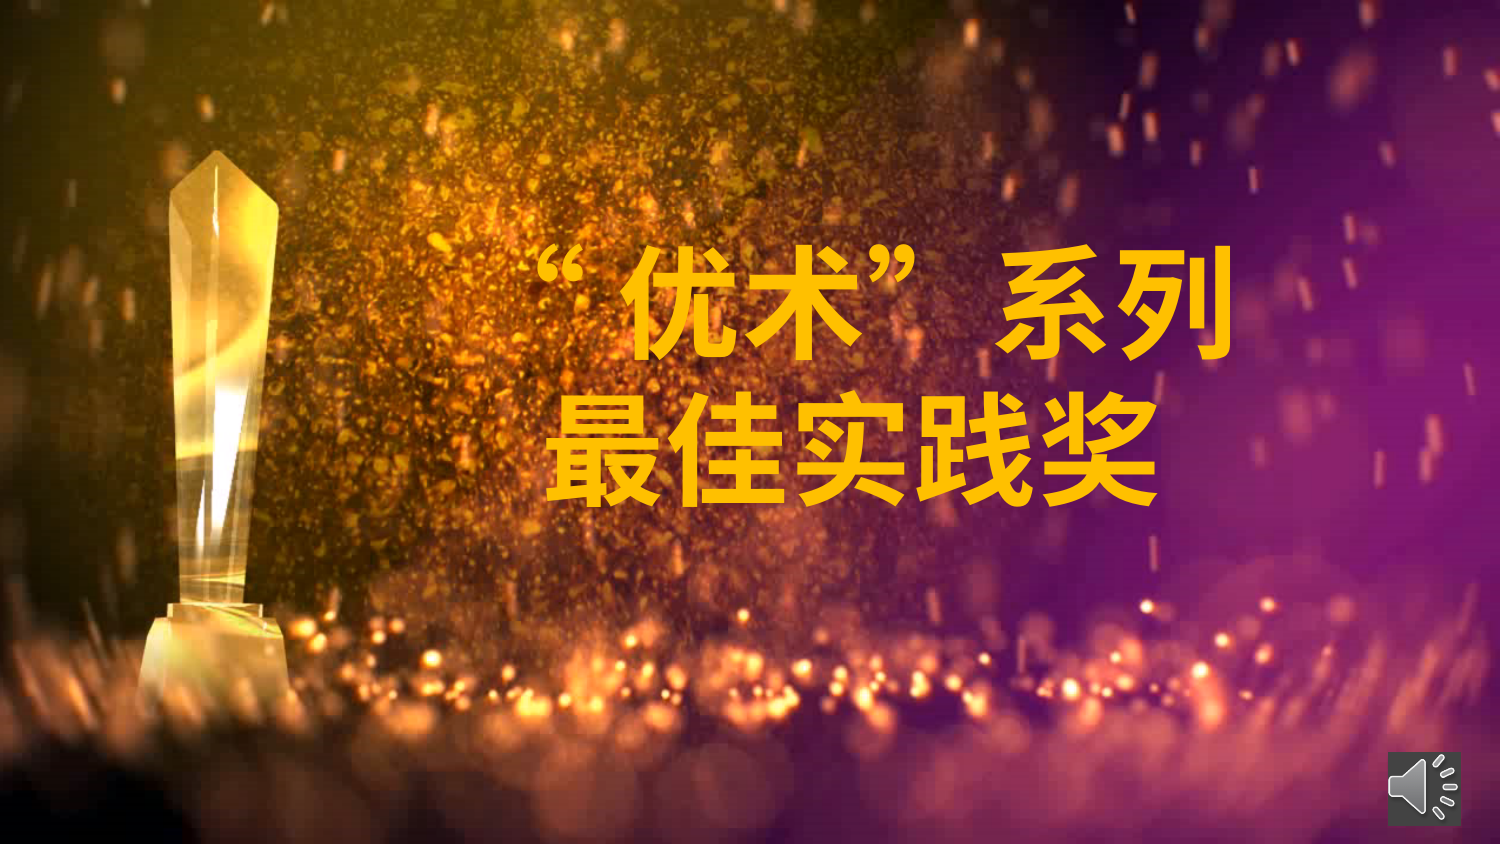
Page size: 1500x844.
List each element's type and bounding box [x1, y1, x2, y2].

text_box [0, 0, 1500, 844]
text_box [1386, 751, 1463, 827]
